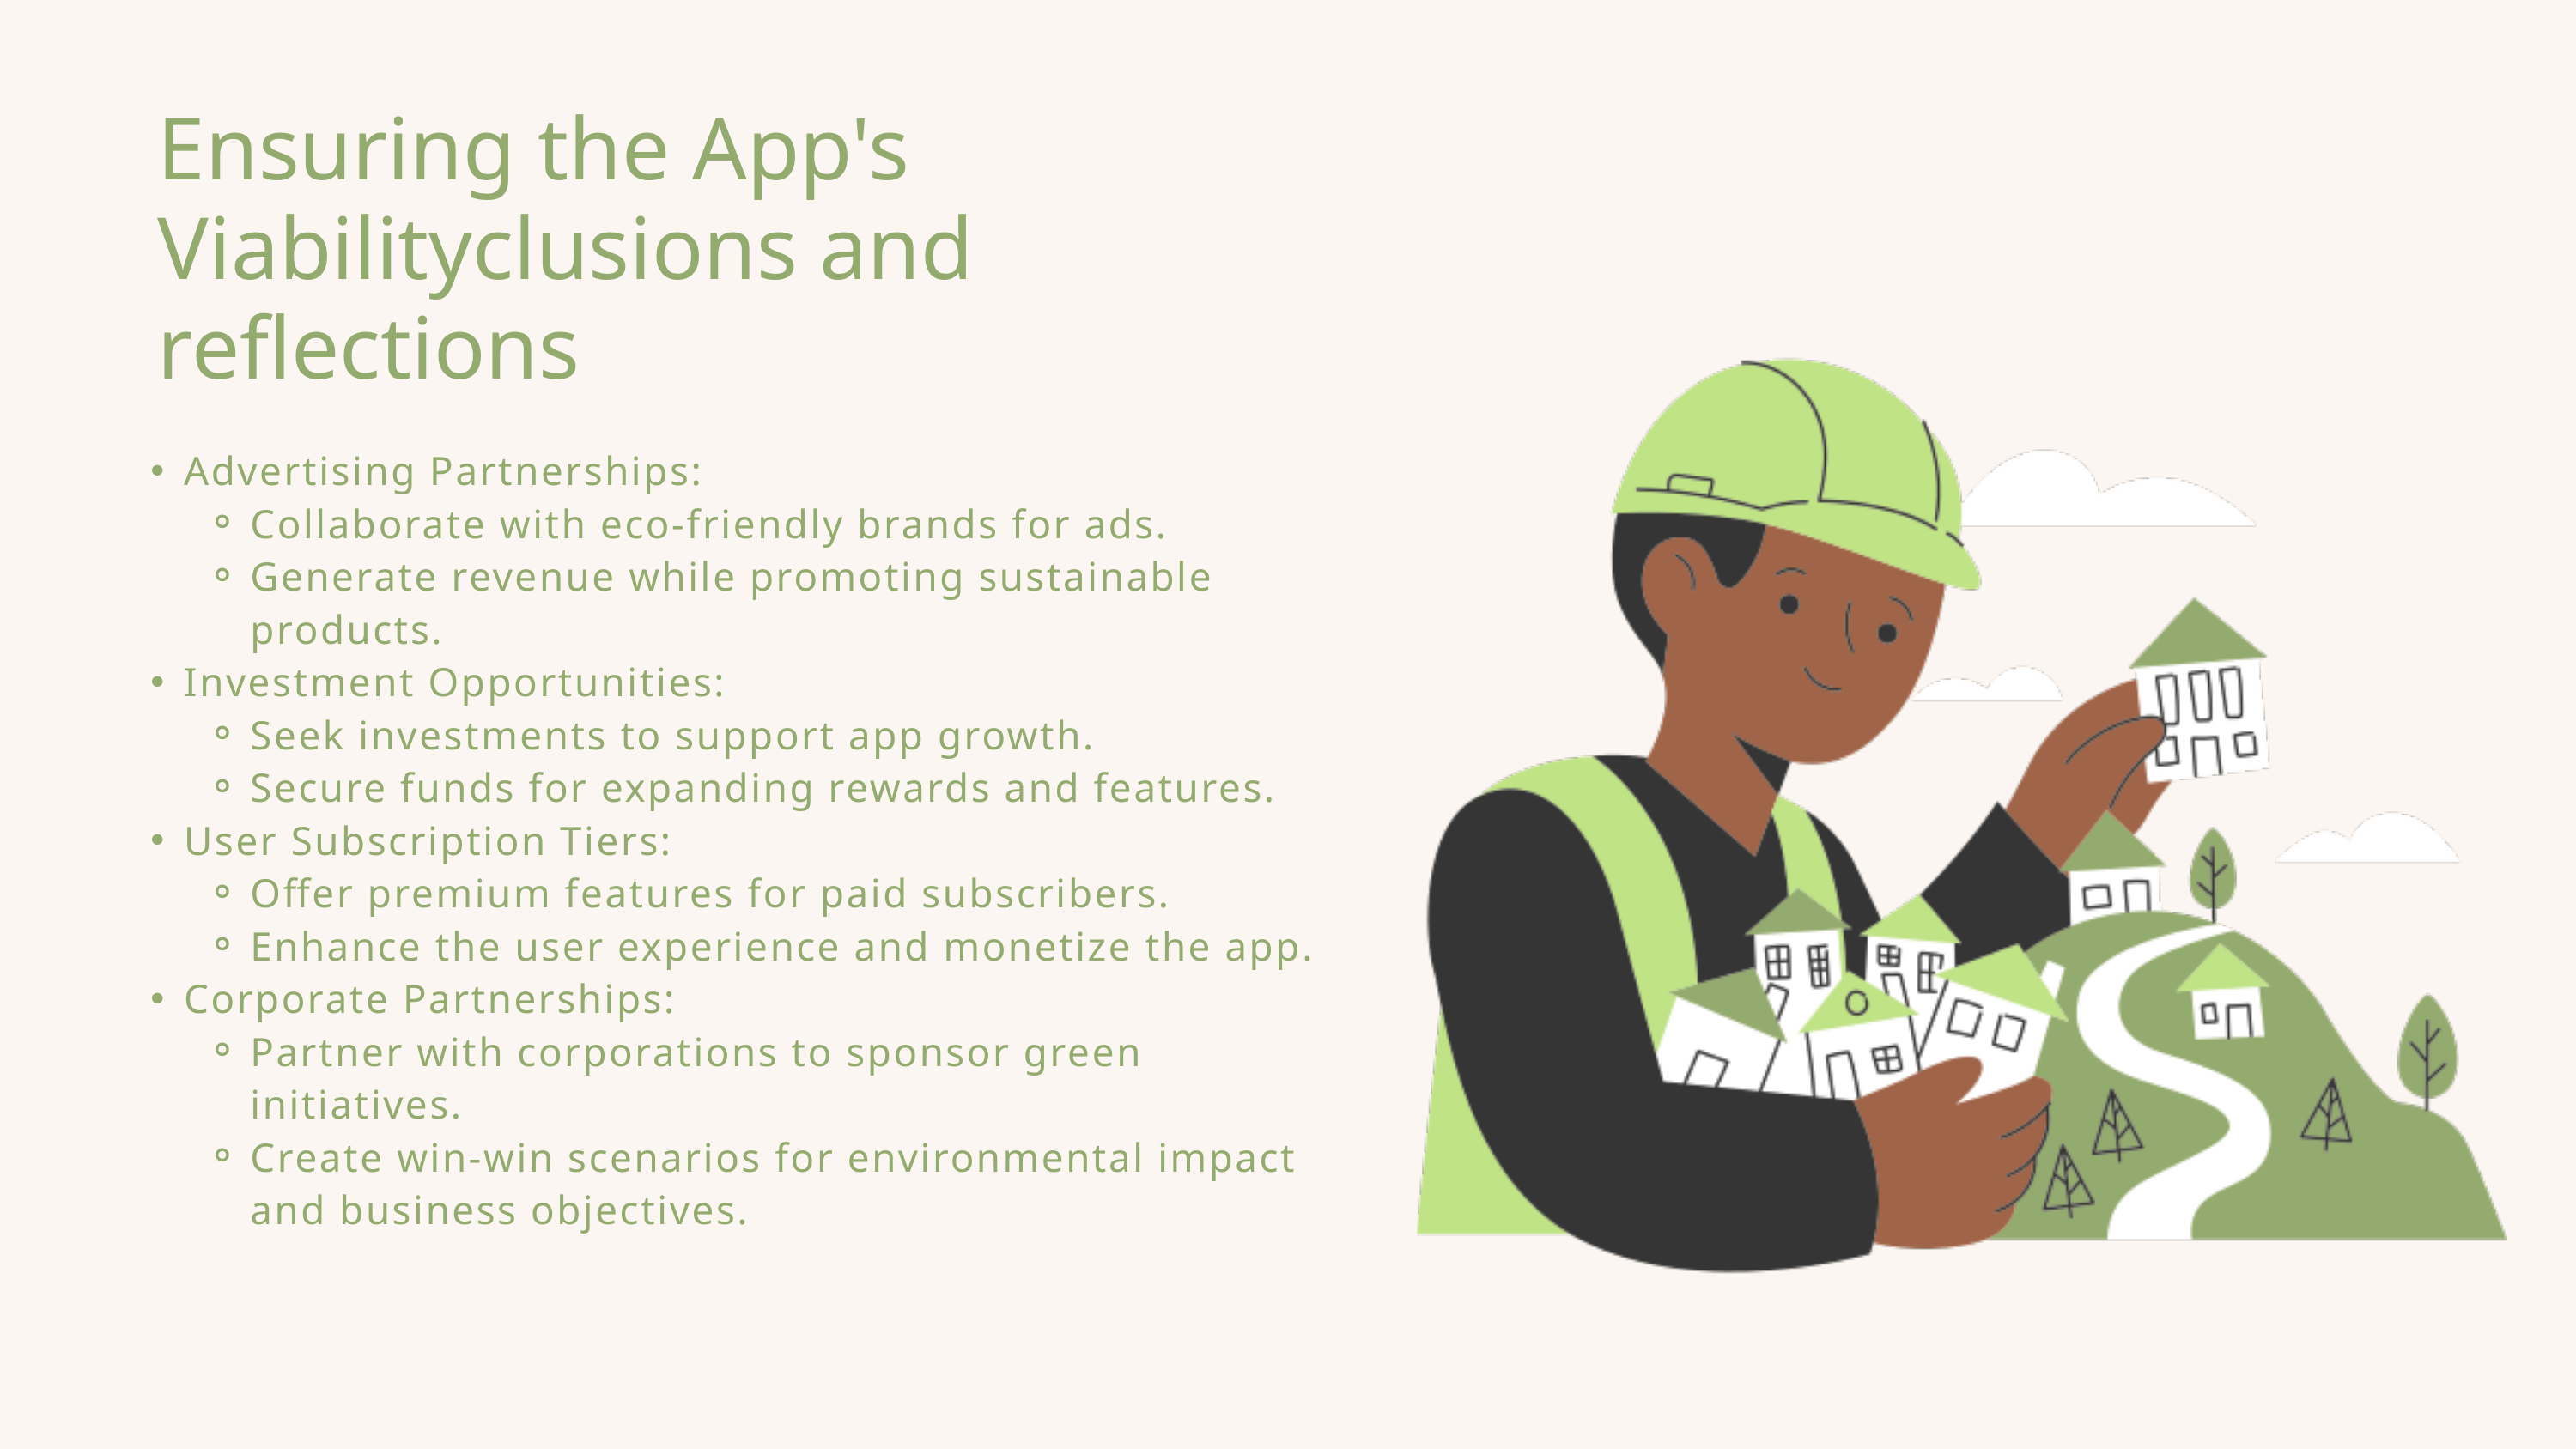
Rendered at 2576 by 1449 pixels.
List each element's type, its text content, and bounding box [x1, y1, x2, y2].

text_box Ensuring the App's Viabilityclusions and reflections [157, 97, 1288, 396]
text_box Advertising Partnerships: Collaborate with eco-friendly brands for ads. Generate revenue while promoting sustainable products. Investment Opportunities: Seek investments to support app growth. Secure funds for expanding rewards and features. User Subscription Tiers: Offer premium features for paid subscribers. Enhance the user experience and monetize the app. Corporate Partnerships: Partner with corporations to sponsor green initiatives. Create win-win scenarios for environmental impact and business objectives. [117, 440, 1352, 1286]
text_box [1417, 346, 2507, 1304]
